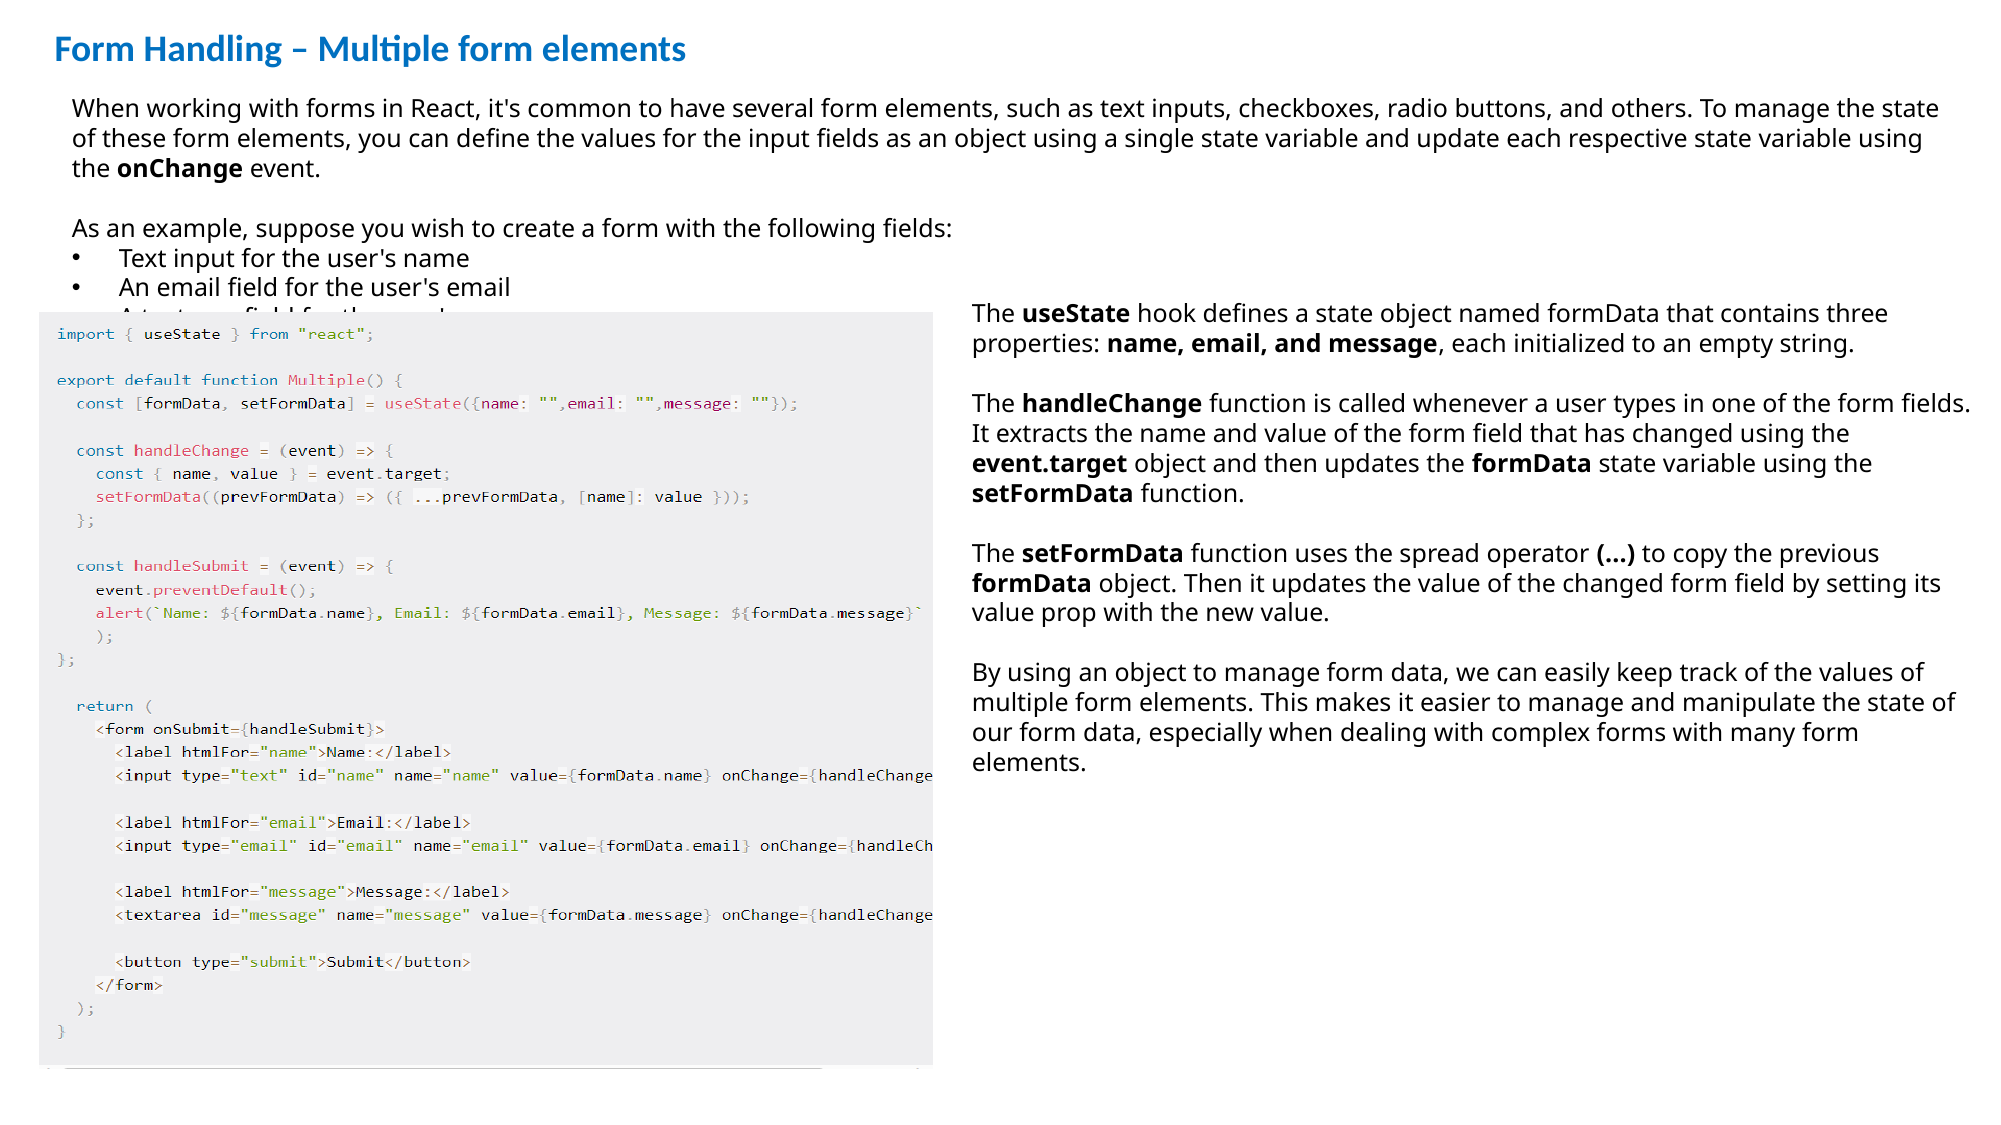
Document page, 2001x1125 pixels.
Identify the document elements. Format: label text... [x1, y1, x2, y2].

picture [39, 312, 940, 1069]
text_box Form Handling – Multiple form elements [39, 16, 1014, 77]
text_box When working with forms in React, it's common to have several form elements, such as text inputs, checkboxes, radio buttons, and others. To manage the state of these form elements, you can define the values for the input fields as an object using a single state variable and update each respective state variable using the onChange event. As an example, suppose you wish to create a form with the following fields: Text input for the user's name An email field for the user's email A textarea field for the user's message [57, 84, 1969, 340]
text_box The useState hook defines a state object named formData that contains three properties: name, email, and message, each initialized to an empty string. The handleChange function is called whenever a user types in one of the form fields. It extracts the name and value of the form field that has changed using the event.target object and then updates the formData state variable using the setFormData function. The setFormData function uses the spread operator (...) to copy the previous formData object. Then it updates the value of the changed form field by setting its value prop with the new value. By using an object to manage form data, we can easily keep track of the values of multiple form elements. This makes it easier to manage and manipulate the state of our form data, especially when dealing with complex forms with many form elements. [957, 290, 1997, 784]
